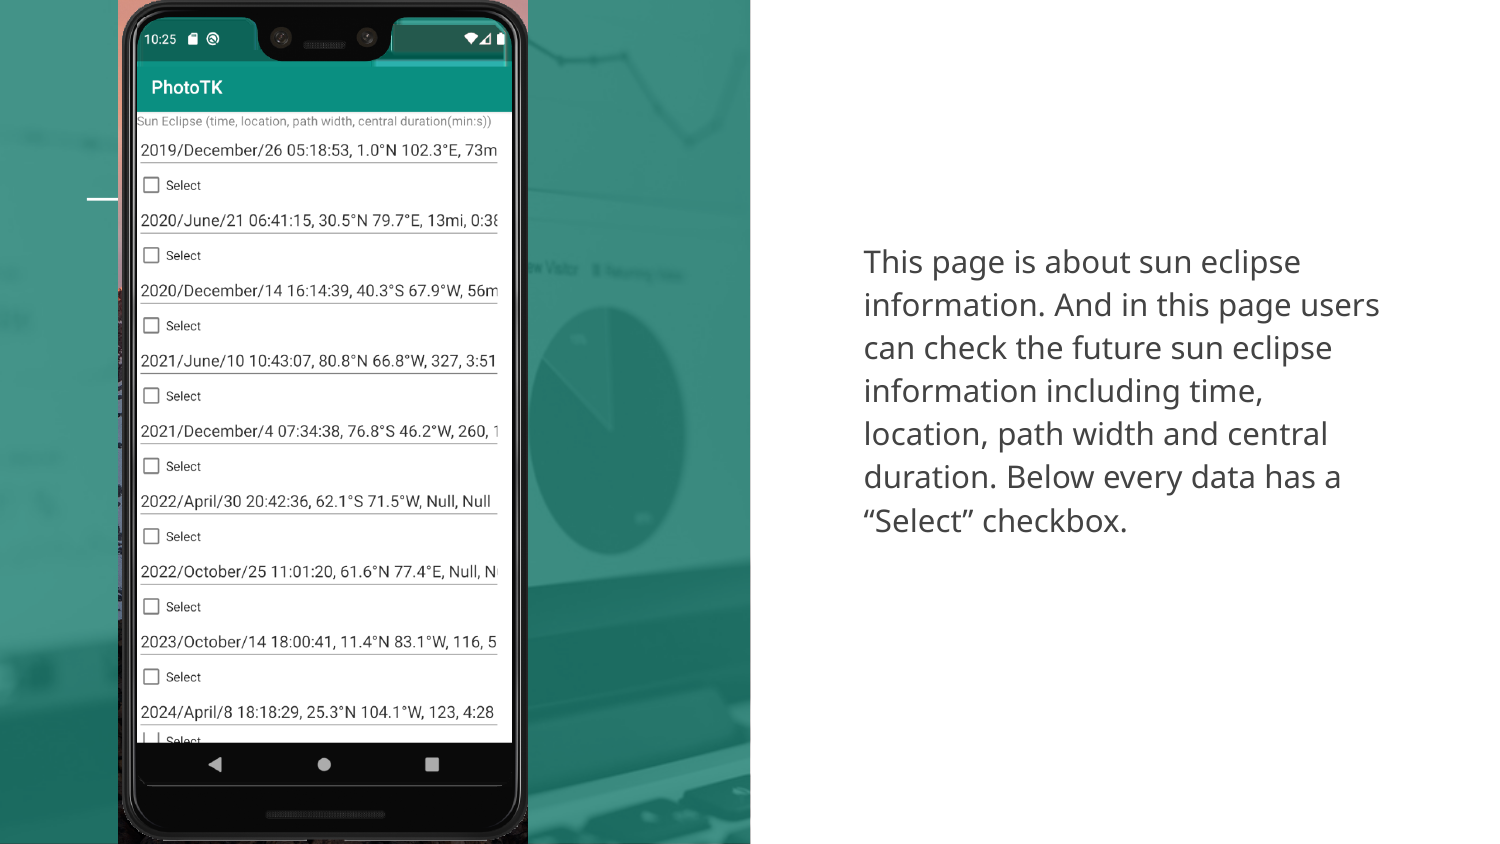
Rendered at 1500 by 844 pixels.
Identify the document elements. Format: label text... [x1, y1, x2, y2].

picture [118, 0, 529, 844]
list This page is about sun eclipse information. And in this page users can check the future sun eclipse information including time, location, path width and central duration. Below every data has a “Select” checkbox. [848, 221, 1403, 719]
